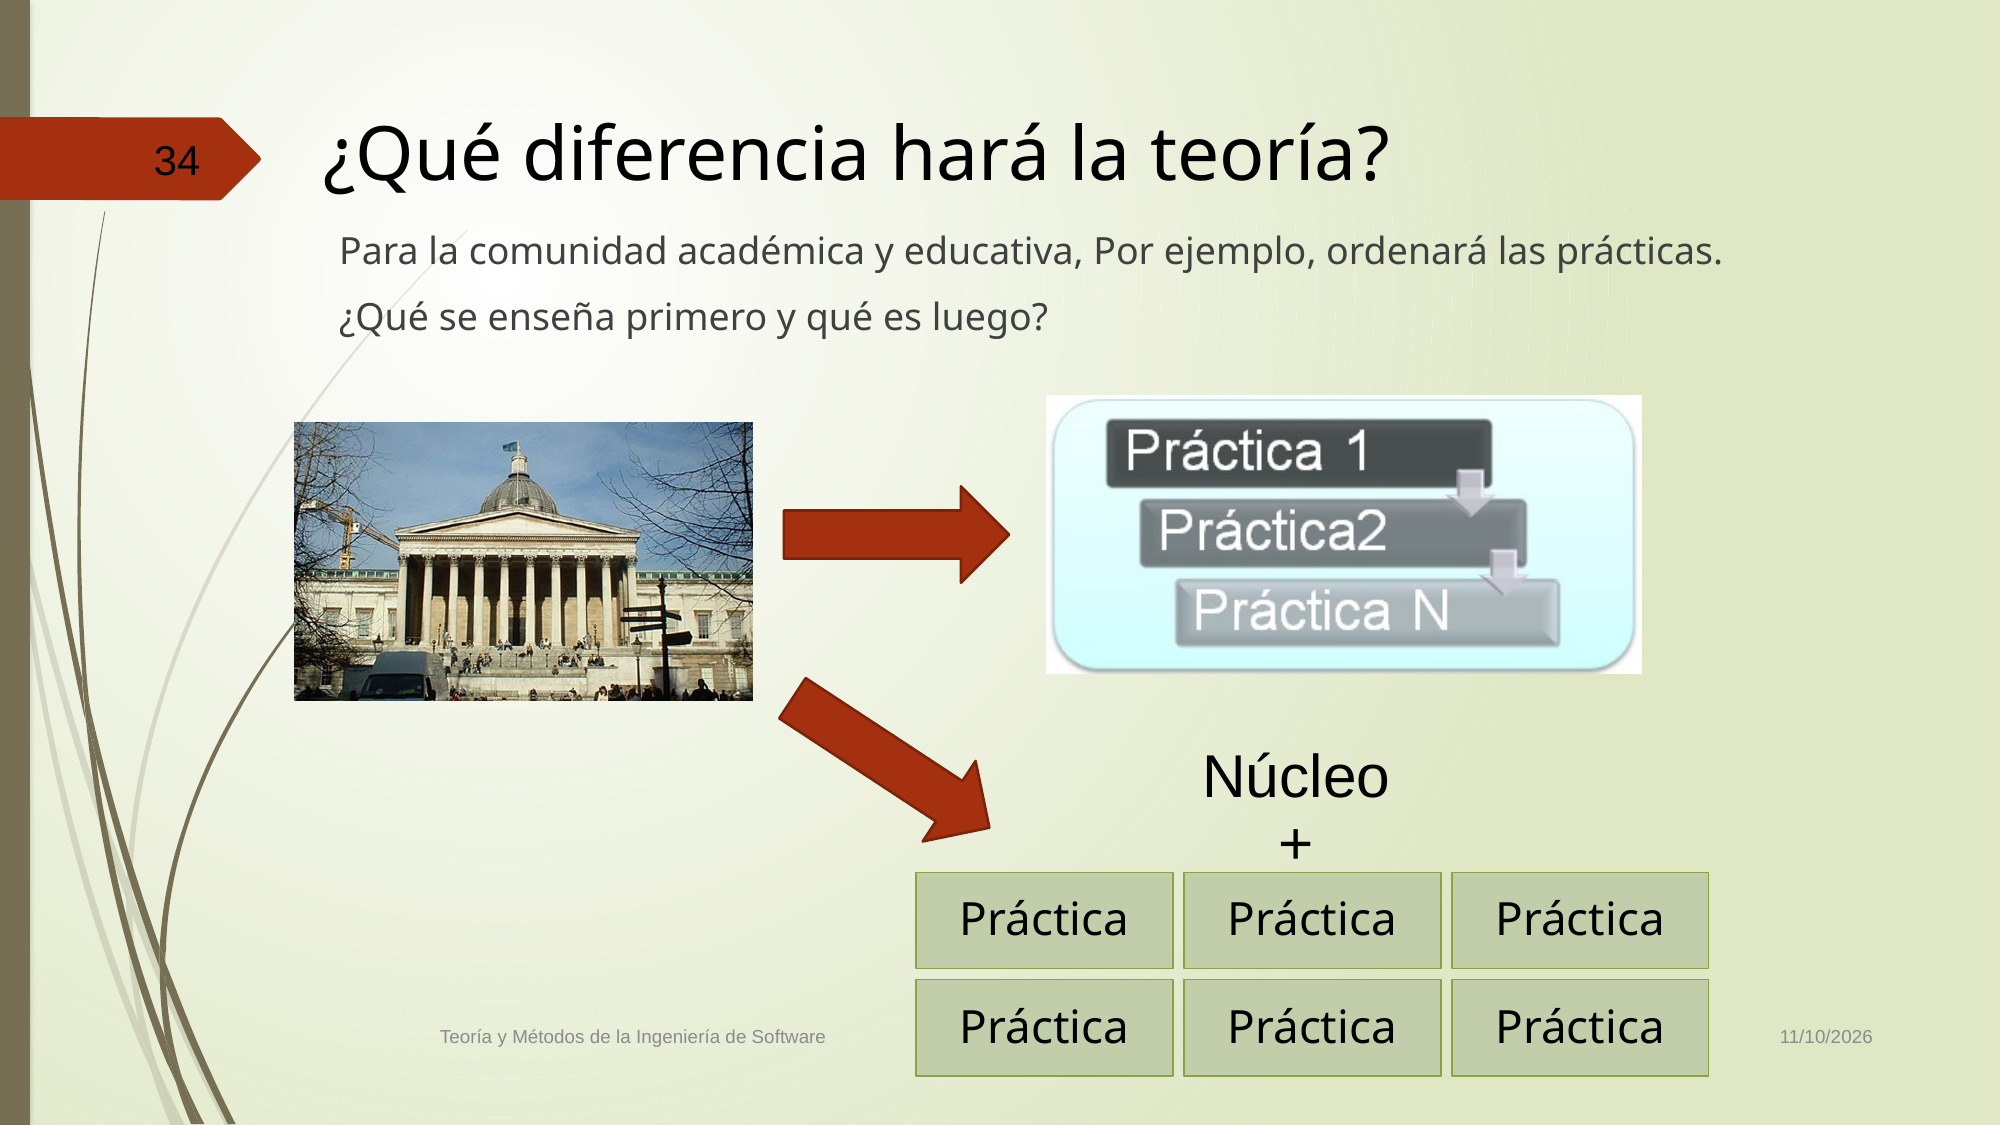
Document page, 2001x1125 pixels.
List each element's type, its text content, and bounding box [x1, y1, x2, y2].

text_box Práctica [1451, 979, 1709, 1077]
text_box [782, 485, 1011, 584]
text_box Núcleo+ [1184, 730, 1409, 872]
text_box Práctica [915, 979, 1174, 1077]
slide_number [1709, 1005, 1888, 1067]
text_box Práctica [1183, 979, 1442, 1077]
text_box [778, 676, 991, 843]
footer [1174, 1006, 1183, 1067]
text_box Práctica [1183, 872, 1442, 969]
picture [294, 422, 753, 702]
text_box Práctica [915, 872, 1174, 969]
title ¿Qué diferencia hará la teoría? [308, 100, 1659, 219]
text_box Práctica [1451, 872, 1709, 969]
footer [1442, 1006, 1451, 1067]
picture [1045, 394, 1642, 675]
footer Teoría y Métodos de la Ingeniería de Software [424, 1006, 915, 1067]
list Para la comunidad académica y educativa, Por ejemplo, ordenará las prácticas. ¿Qué se enseña primero y qué es luego? [308, 219, 1818, 385]
slide_number 34 [87, 129, 216, 190]
